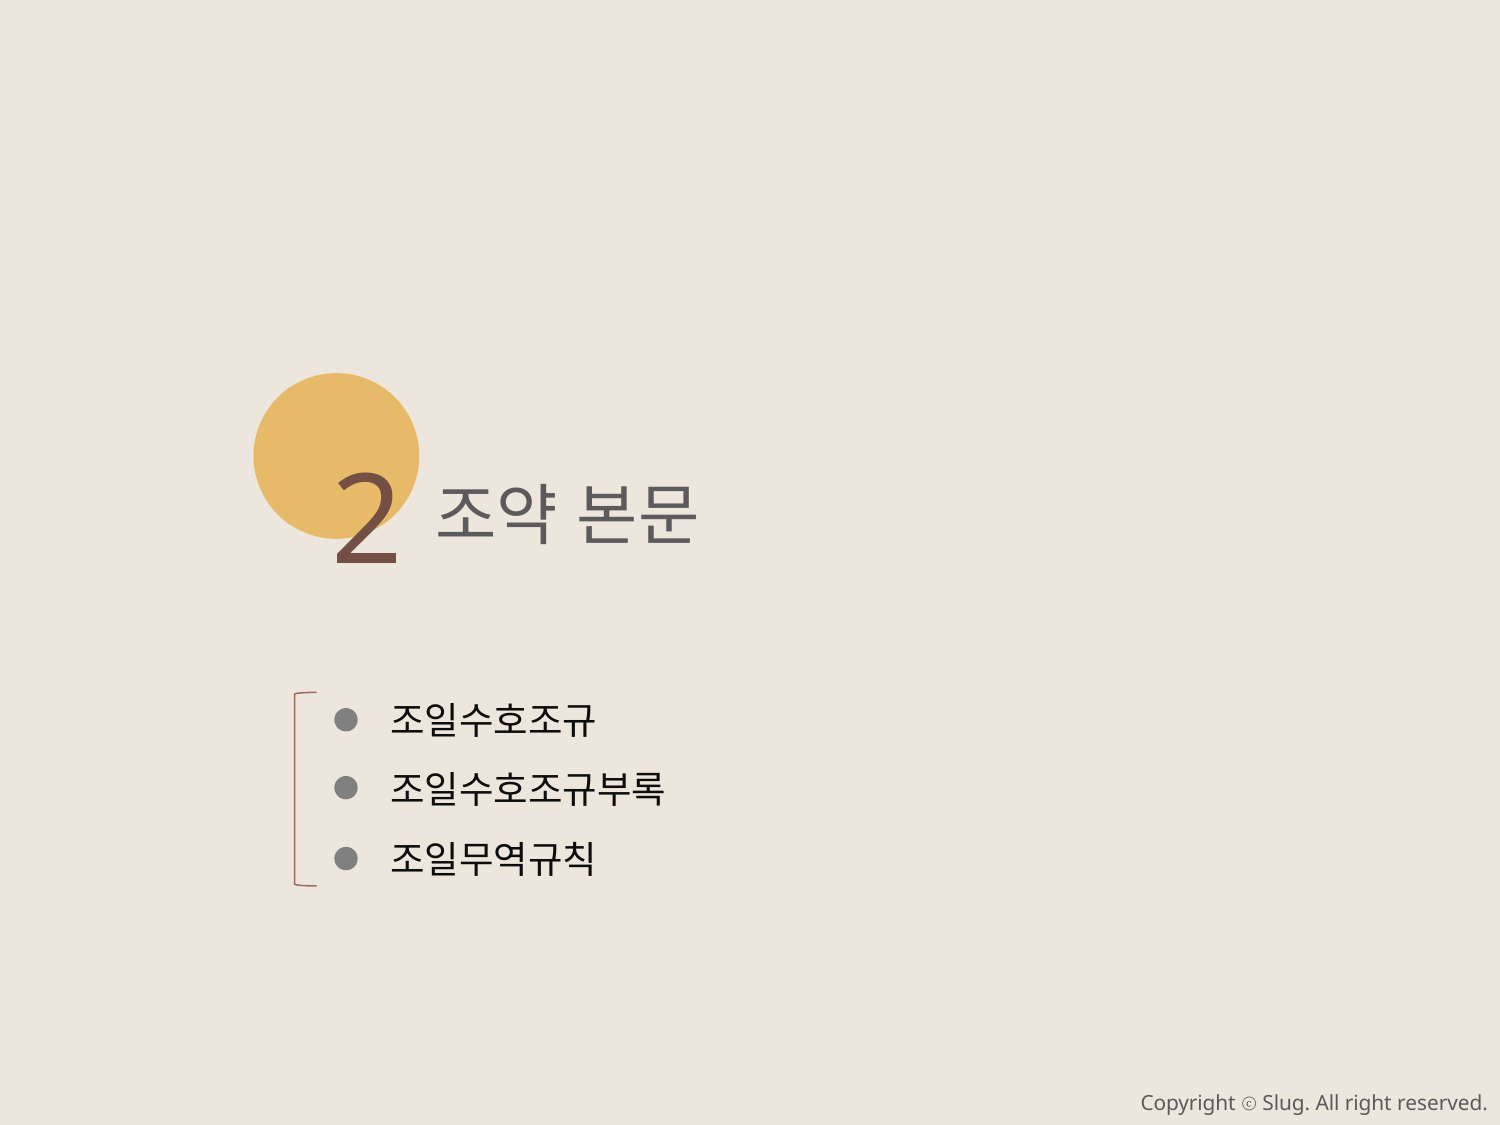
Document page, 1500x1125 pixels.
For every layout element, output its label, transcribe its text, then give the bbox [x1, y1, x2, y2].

text_box 조일수호조규부록 [375, 758, 1140, 819]
text_box [332, 844, 360, 873]
text_box 조일무역규칙 [375, 828, 1166, 888]
text_box 조일수호조규 [375, 689, 1187, 750]
text_box [332, 705, 360, 734]
text_box 2 [316, 431, 420, 596]
text_box [251, 371, 418, 539]
text_box [293, 691, 317, 887]
text_box [332, 773, 360, 802]
text_box 조약 본문 [420, 465, 1140, 560]
